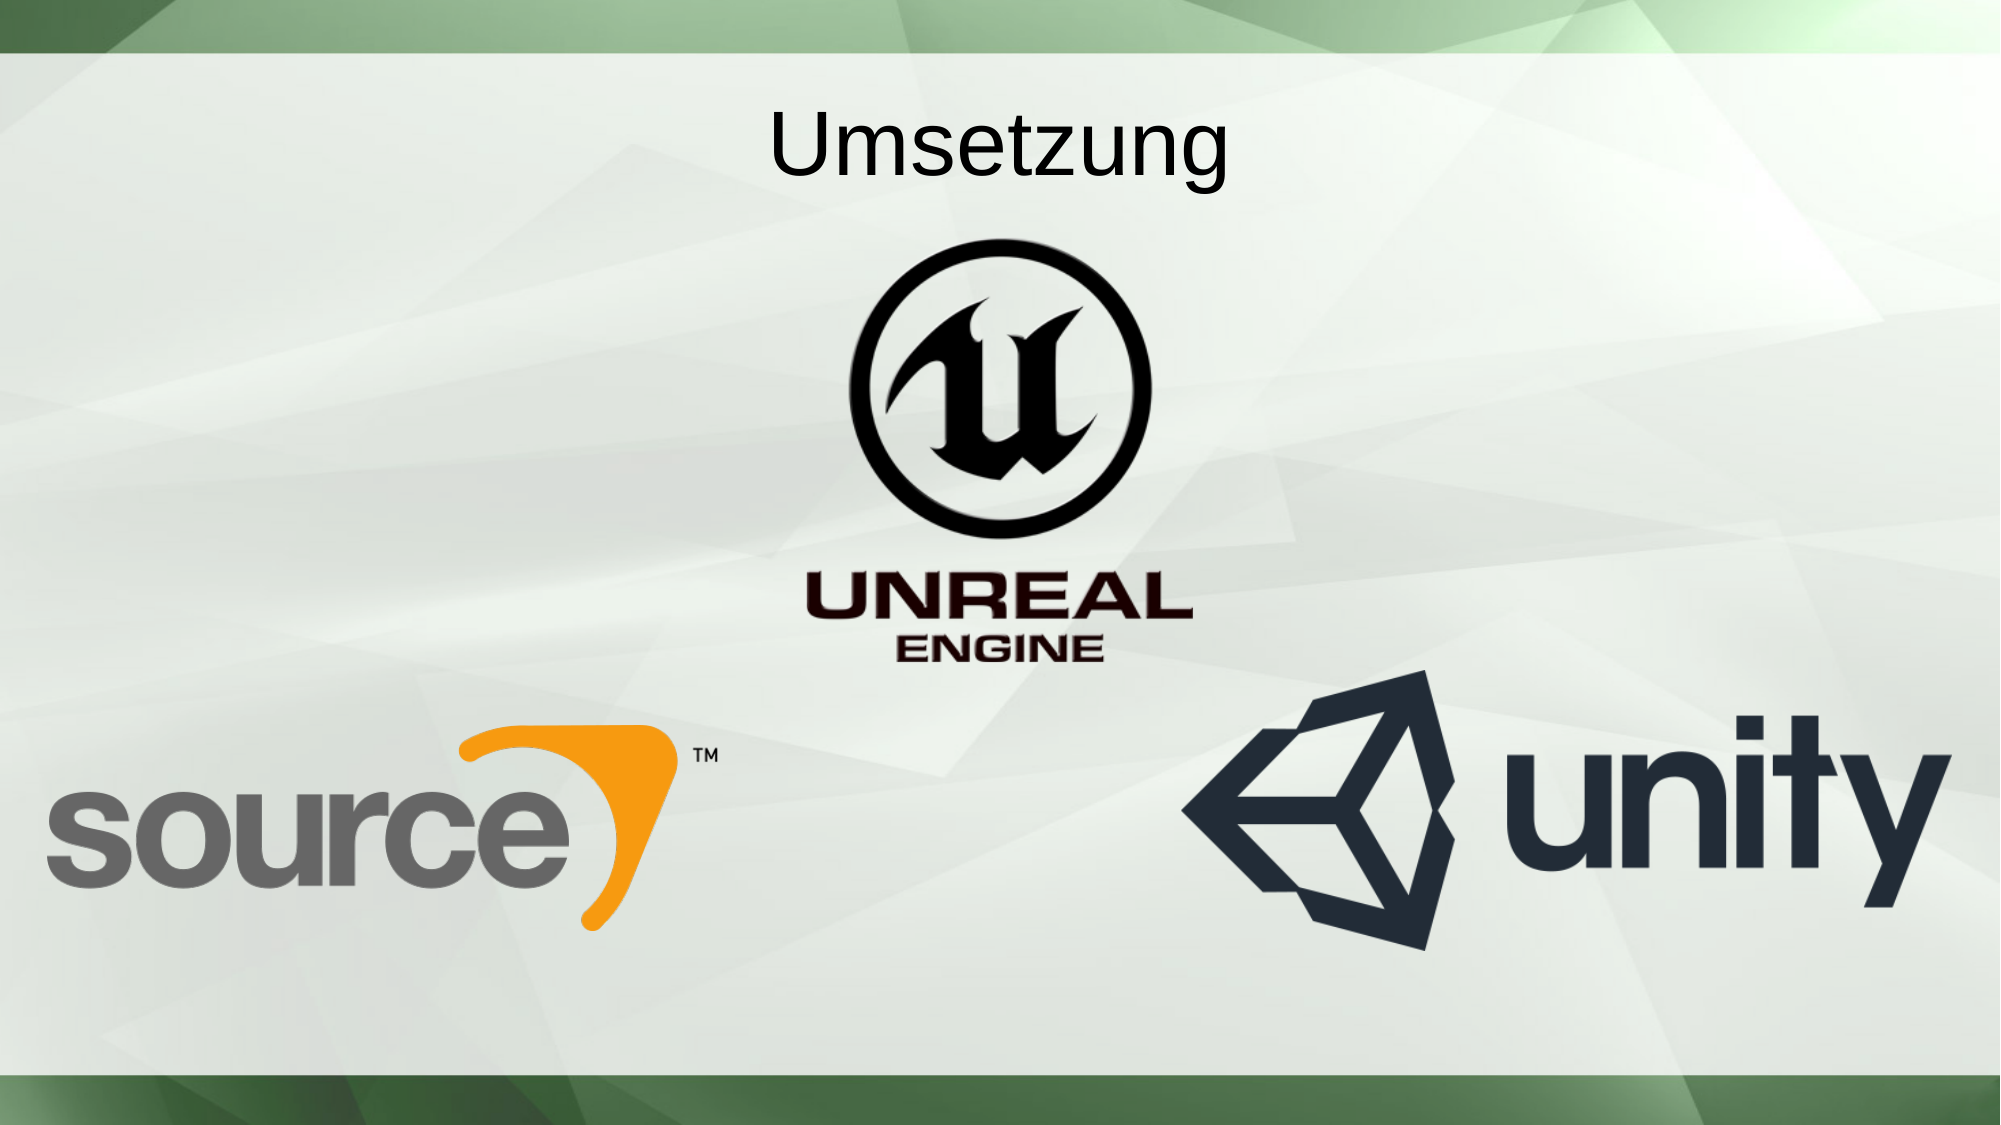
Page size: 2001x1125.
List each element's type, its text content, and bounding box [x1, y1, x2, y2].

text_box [46, 669, 1953, 951]
picture [804, 224, 1196, 669]
title Umsetzung [99, 45, 1900, 233]
